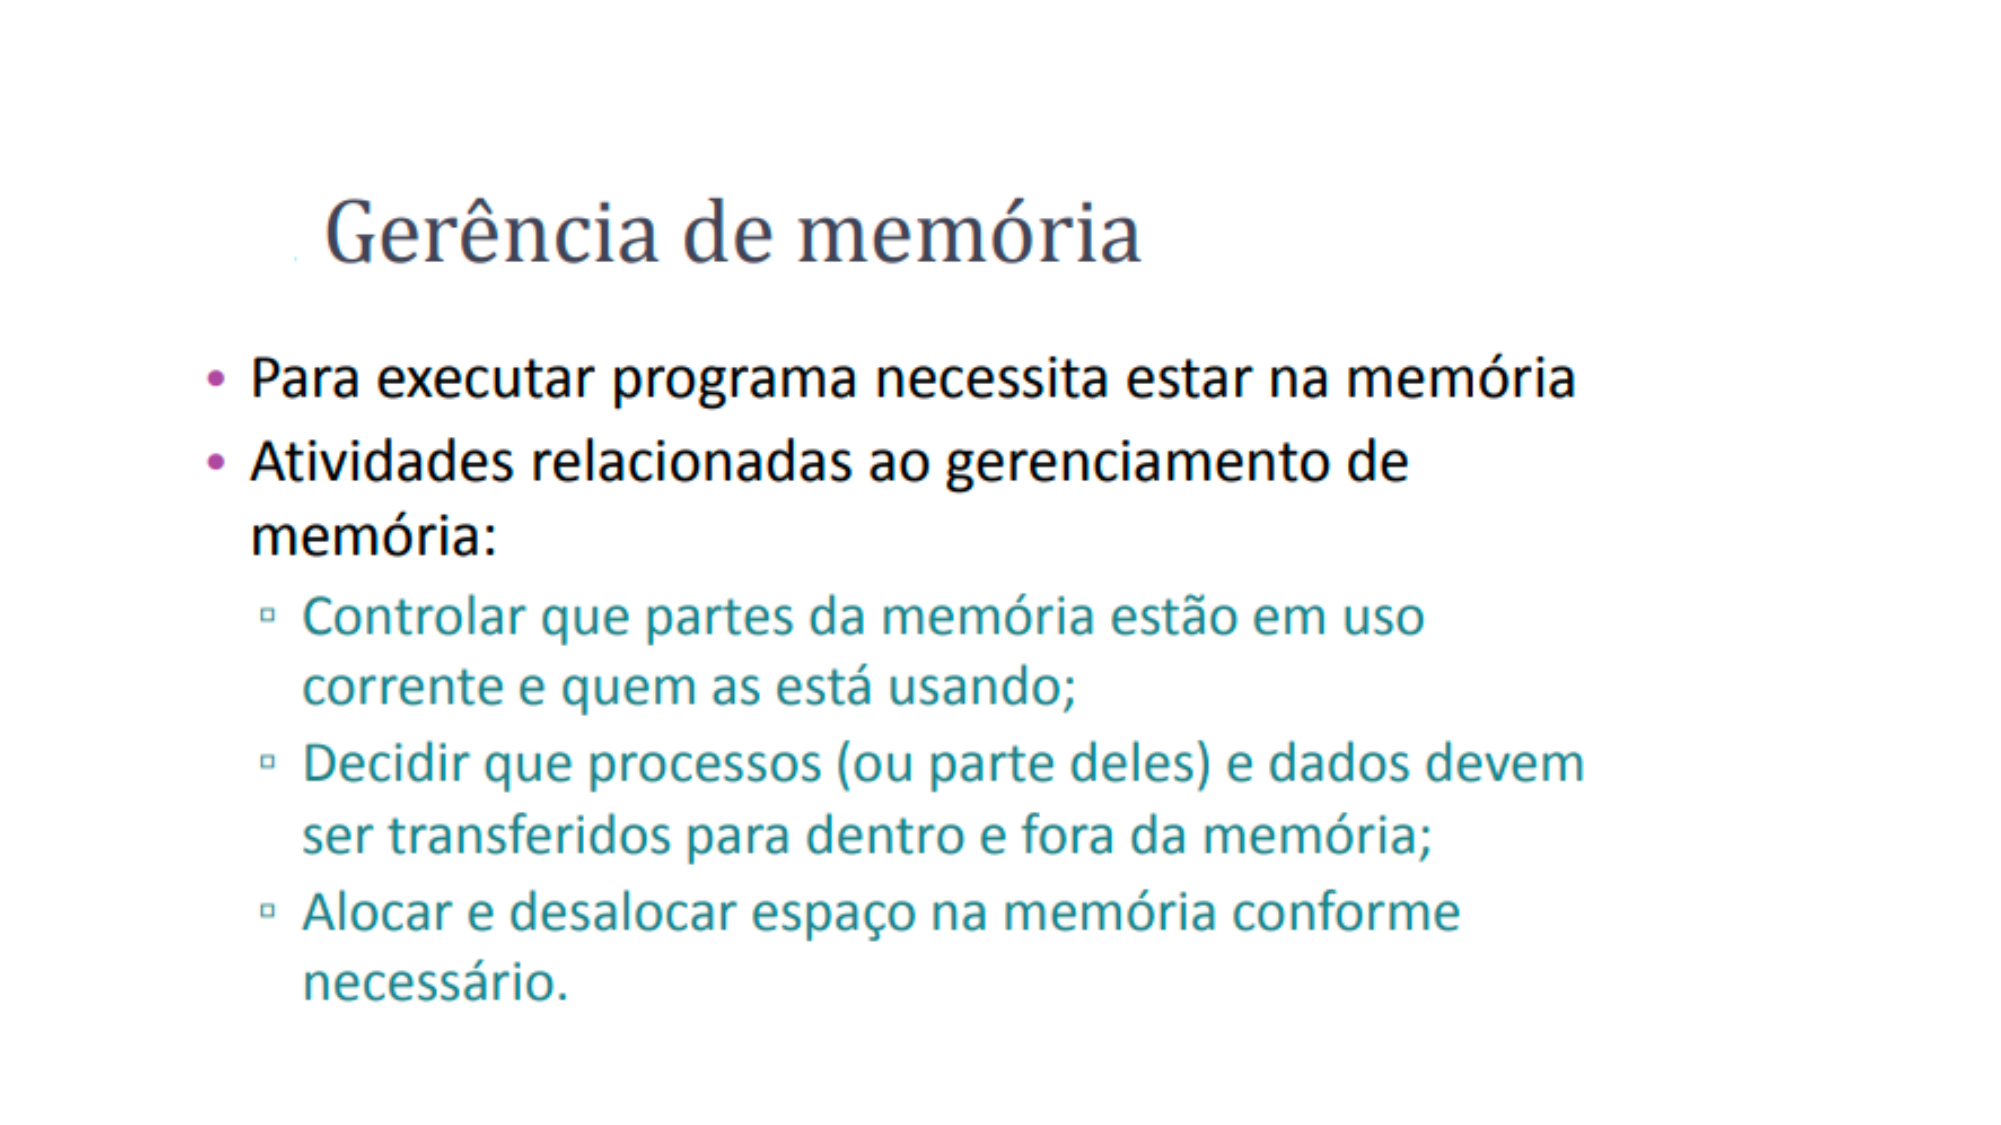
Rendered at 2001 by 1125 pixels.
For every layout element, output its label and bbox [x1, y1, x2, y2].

picture [180, 165, 1654, 1057]
